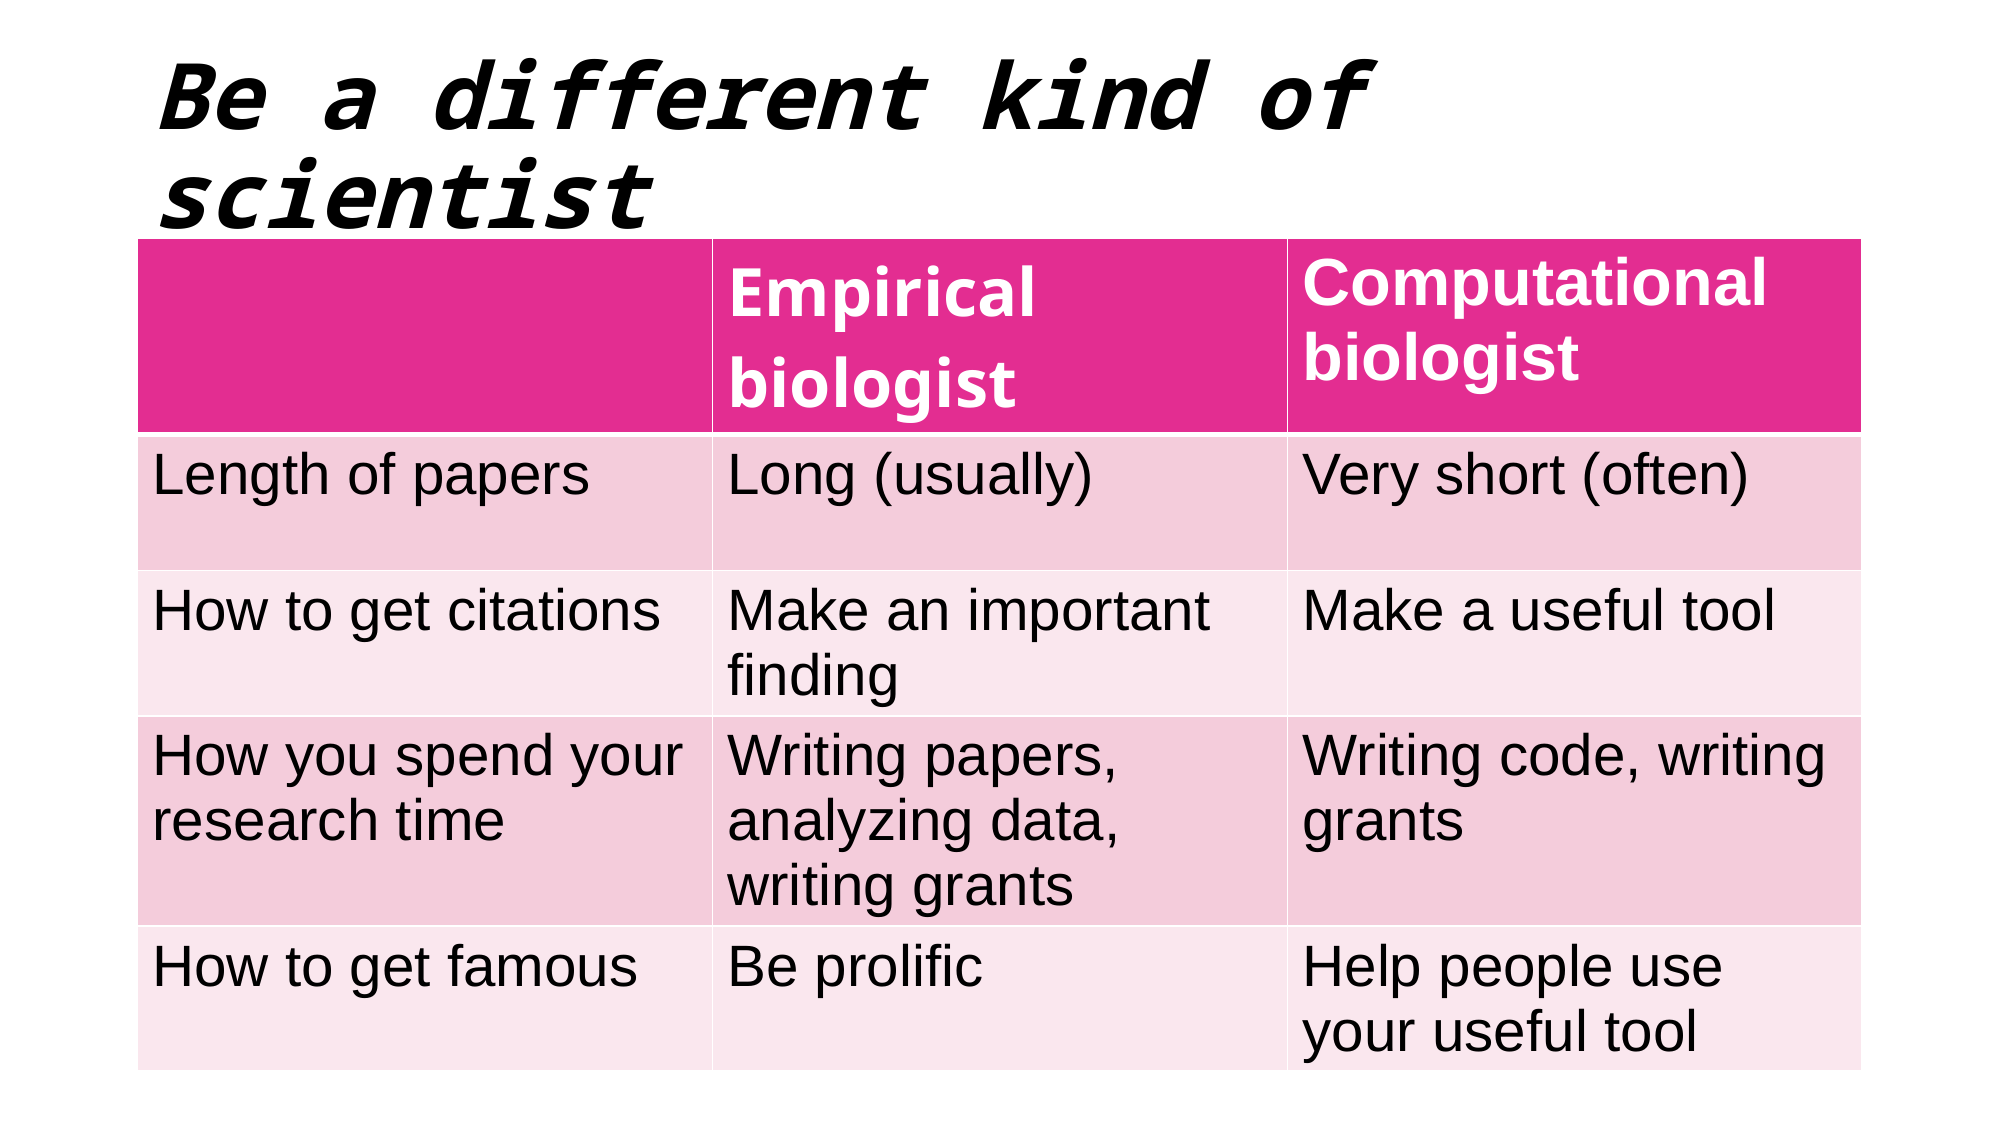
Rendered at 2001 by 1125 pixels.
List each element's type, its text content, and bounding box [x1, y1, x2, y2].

table_cell Length of papers [138, 437, 712, 570]
table_cell Make a useful tool [1288, 571, 1861, 715]
table_cell Very short (often) [1288, 437, 1861, 570]
table_cell How to get famous [138, 927, 712, 1070]
table_cell How to get citations [138, 571, 712, 715]
table_cell Be prolific [713, 927, 1287, 1070]
table_cell How you spend your research time [138, 717, 712, 925]
table_cell Make an important finding [713, 571, 1287, 715]
table_header Empirical biologist [713, 239, 1287, 432]
table_header Computational biologist [1288, 239, 1861, 432]
title Be a different kind of scientist [137, 41, 1863, 237]
table_cell Long (usually) [713, 437, 1287, 570]
table_cell Writing code, writing grants [1288, 717, 1861, 925]
table_header [138, 239, 712, 432]
table_cell Help people use your useful tool [1288, 927, 1861, 1070]
table_cell Writing papers, analyzing data, writing grants [713, 717, 1287, 925]
